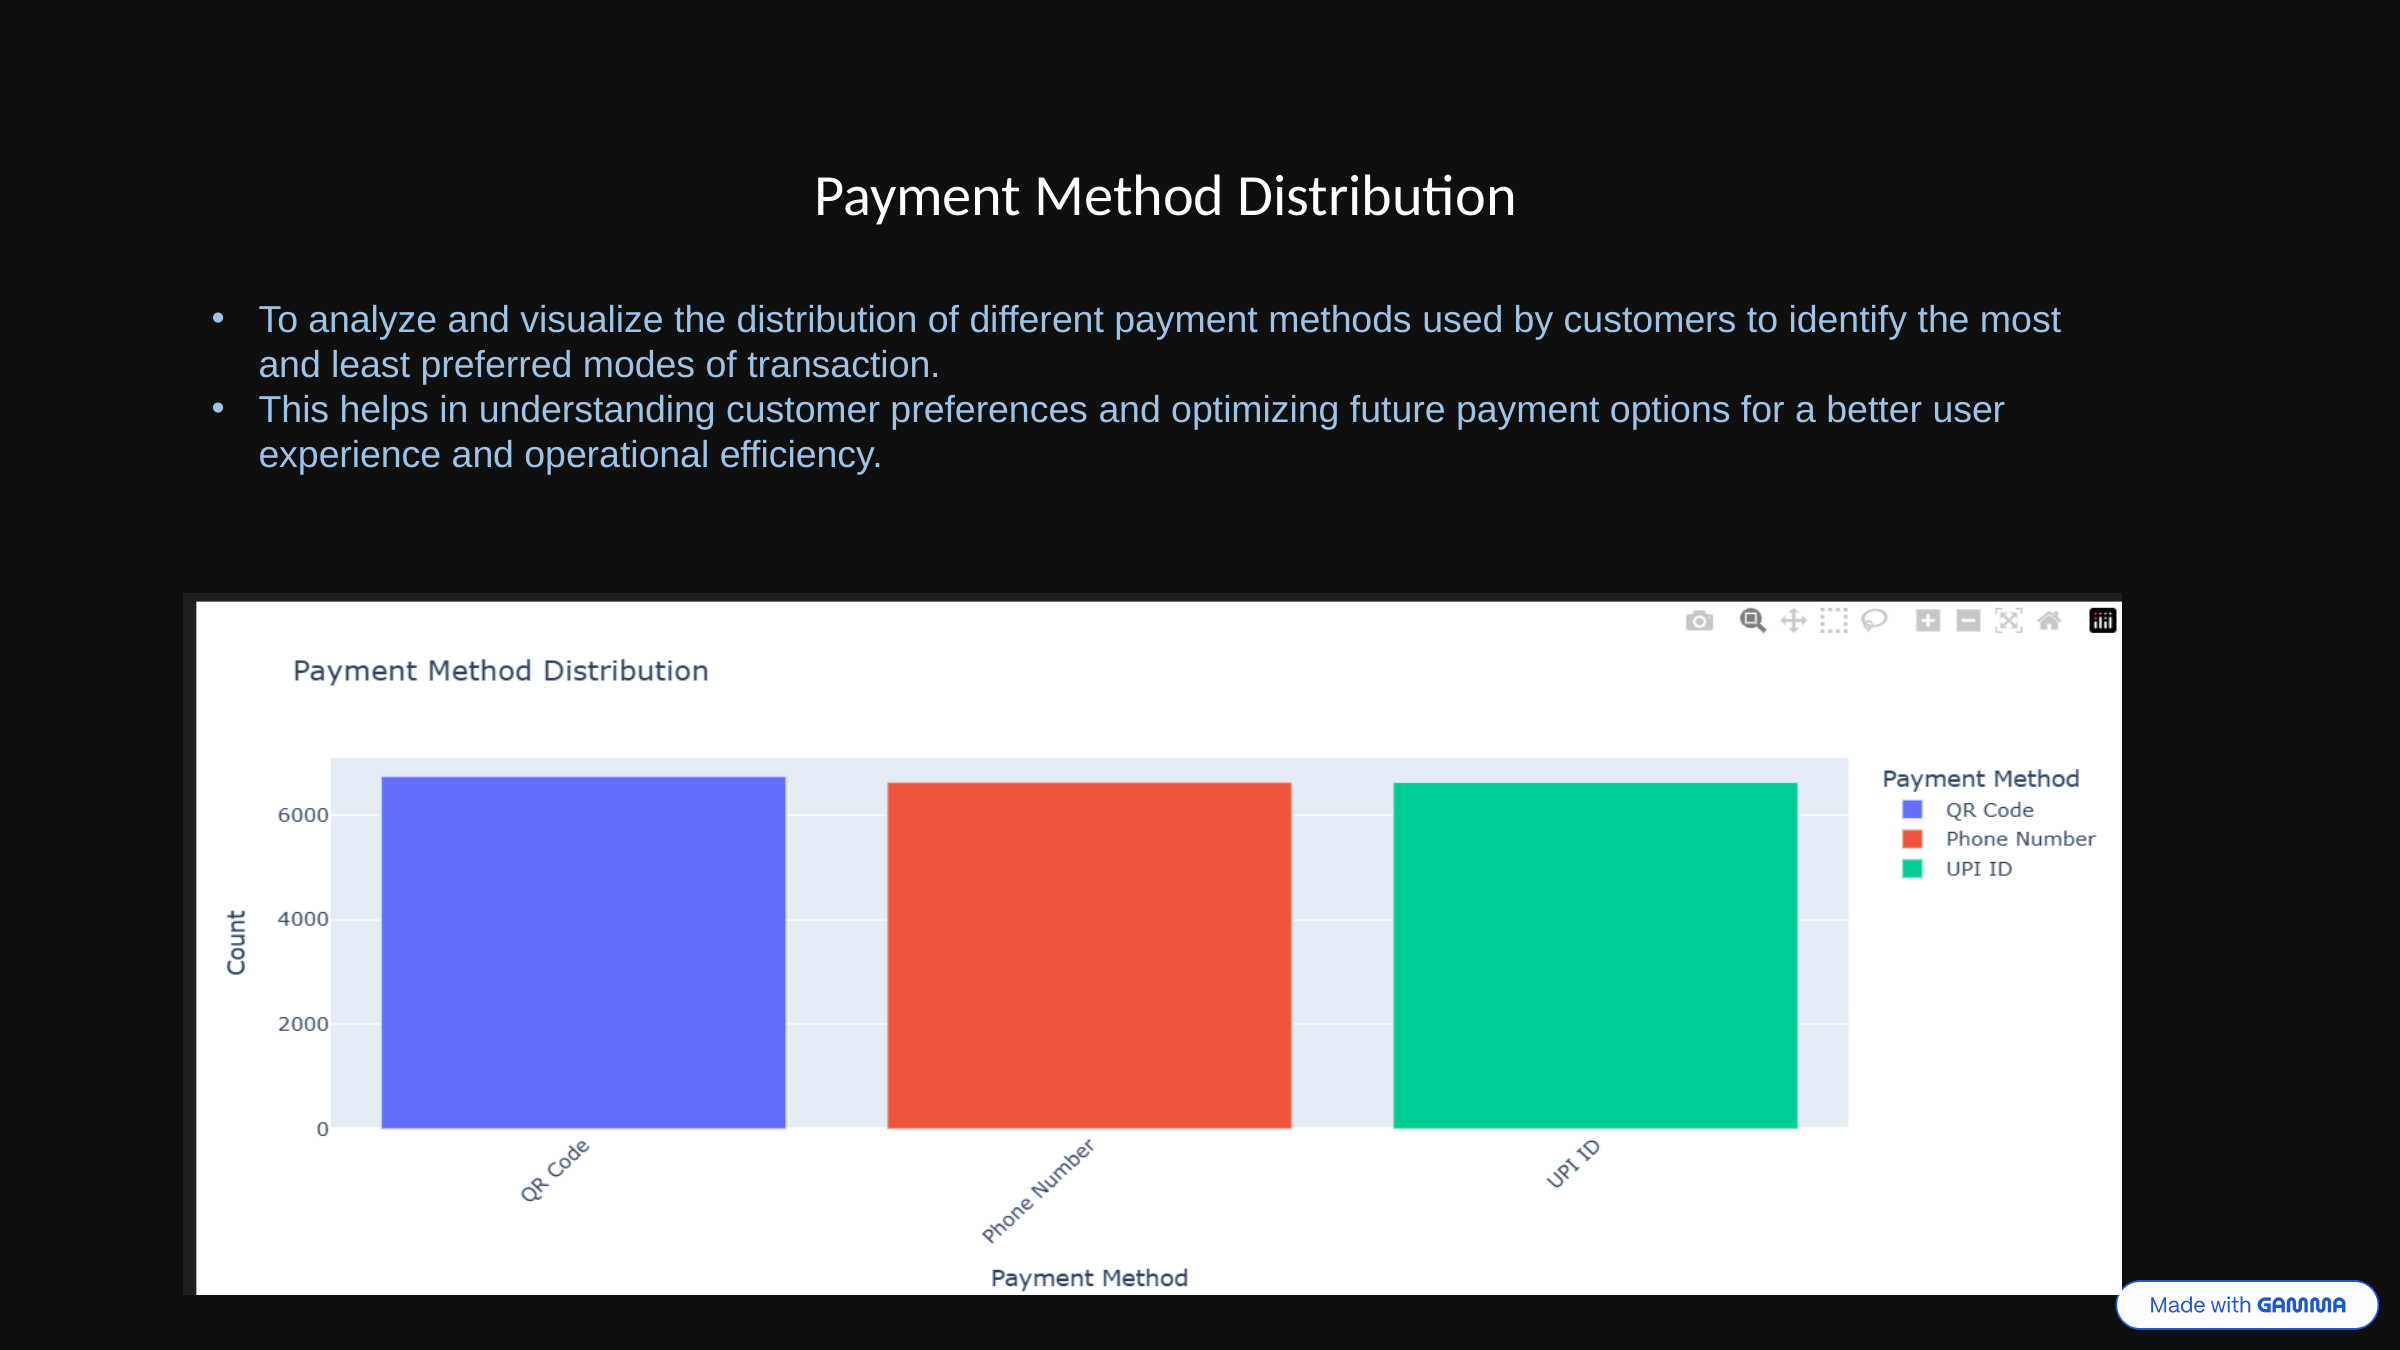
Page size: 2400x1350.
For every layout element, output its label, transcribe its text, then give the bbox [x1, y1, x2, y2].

text_box Payment Method Distribution [759, 150, 1572, 235]
text_box To analyze and visualize the distribution of different payment methods used by customers to identify the most and least preferred modes of transaction. This helps in understanding customer preferences and optimizing future payment options for a better user experience and operational efficiency. [196, 287, 2122, 483]
picture [183, 592, 2389, 1339]
